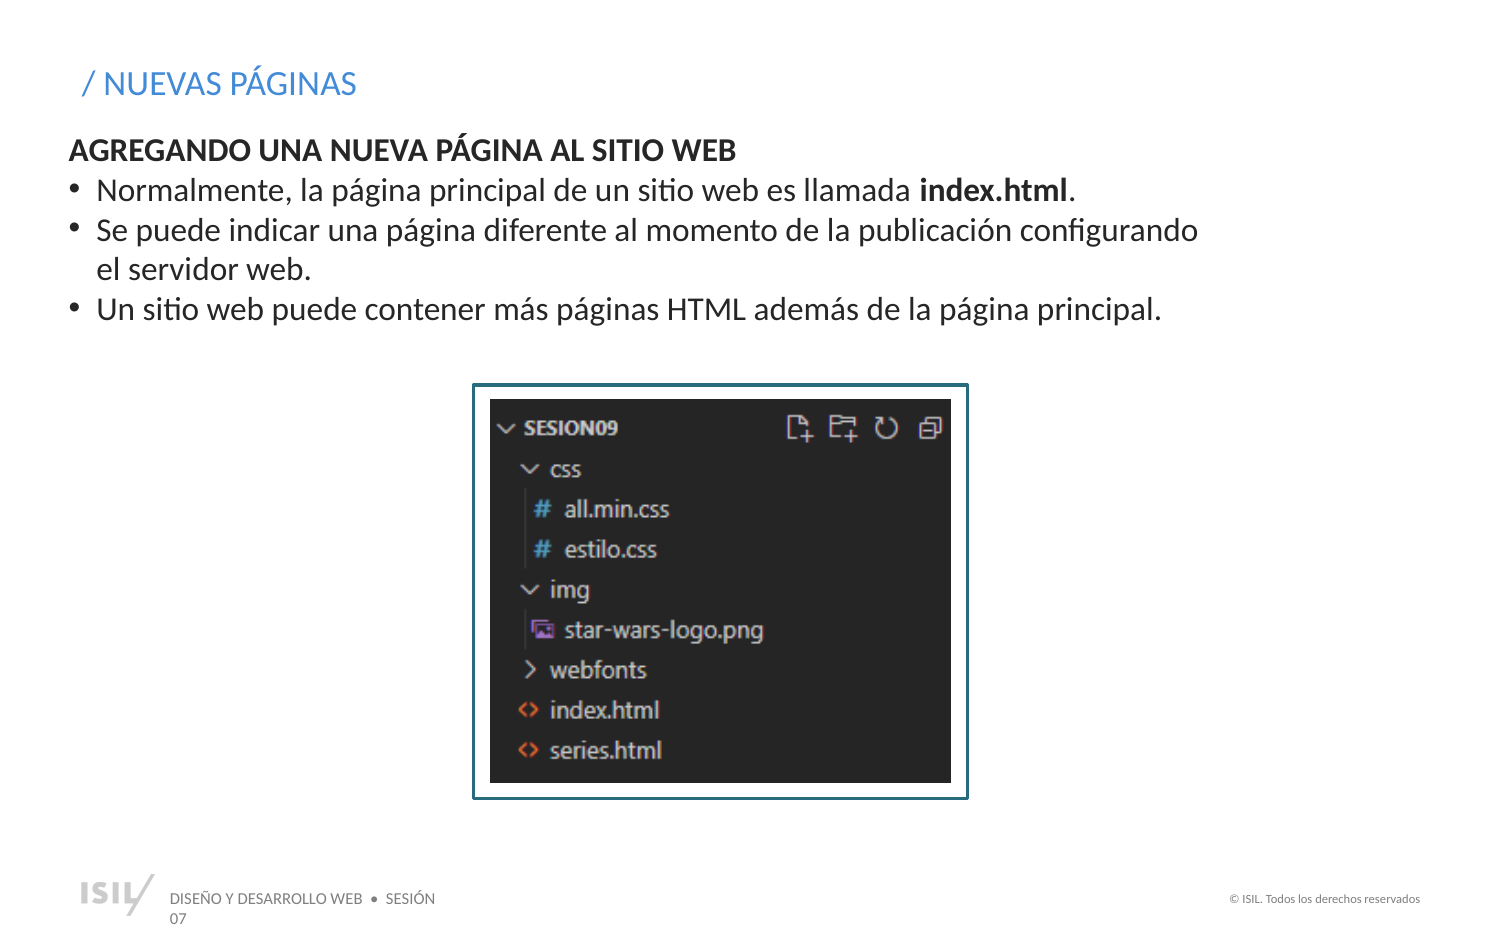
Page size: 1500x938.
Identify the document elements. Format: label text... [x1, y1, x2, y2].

text_box [473, 384, 968, 799]
picture [489, 399, 951, 784]
text_box AGREGANDO UNA NUEVA PÁGINA AL SITIO WEB Normalmente, la página principal de un sitio web es llamada index.html. Se puede indicar una página diferente al momento de la publicación configurando el servidor web. Un sitio web puede contener más páginas HTML además de la página principal. [66, 127, 1213, 328]
text_box / NUEVAS PÁGINAS [66, 52, 1249, 111]
